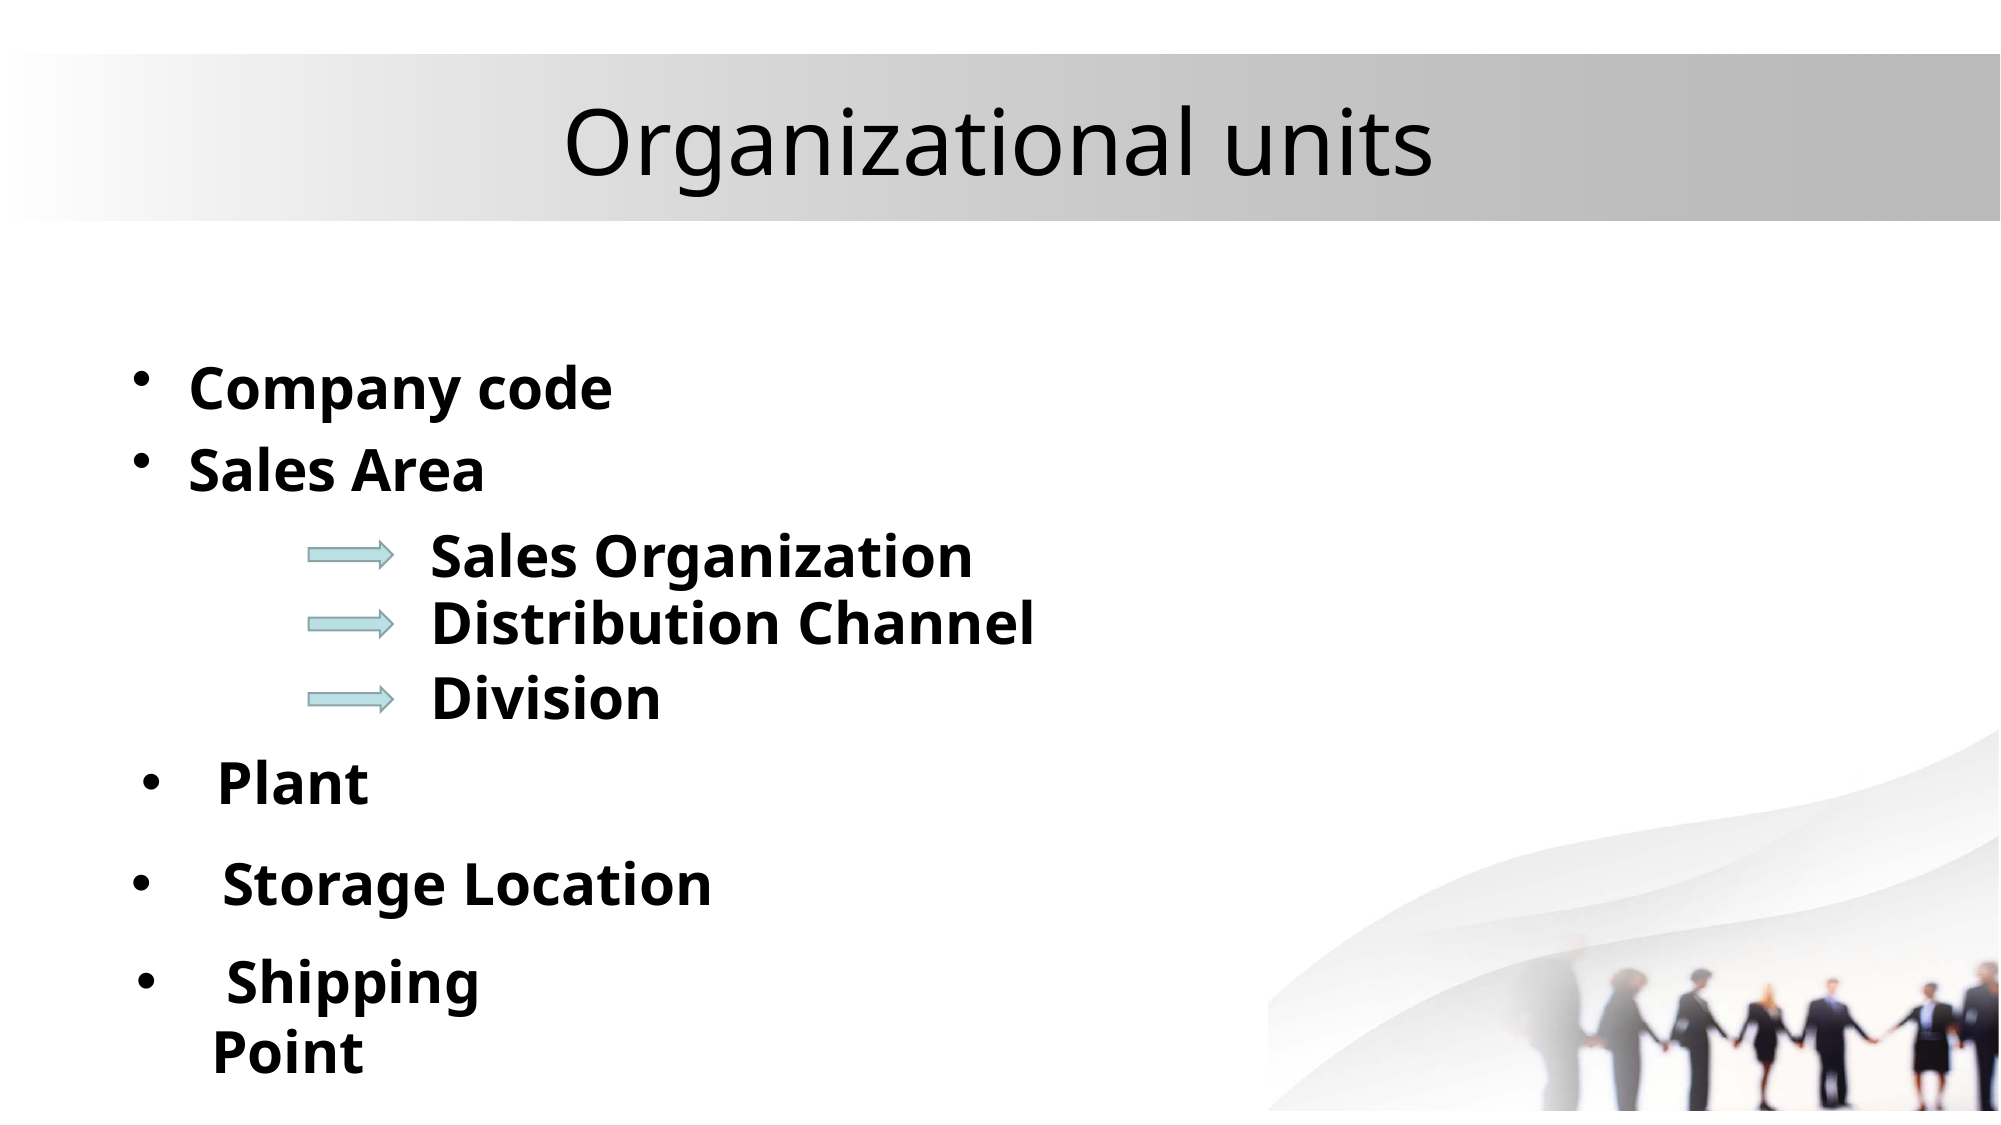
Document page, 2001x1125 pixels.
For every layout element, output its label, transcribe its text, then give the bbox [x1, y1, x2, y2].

title Organizational units [99, 44, 1901, 233]
text_box Storage Location [117, 839, 903, 925]
text_box Shipping Point [121, 938, 665, 1093]
picture [1268, 728, 1999, 1111]
list Company code Sales Area [116, 343, 1849, 1092]
text_box [307, 539, 395, 571]
text_box Division [415, 653, 926, 739]
text_box Distribution Channel [415, 579, 1172, 664]
text_box [307, 684, 395, 714]
text_box Sales Organization [415, 511, 1170, 579]
text_box Plant [127, 739, 913, 824]
text_box [307, 608, 395, 640]
